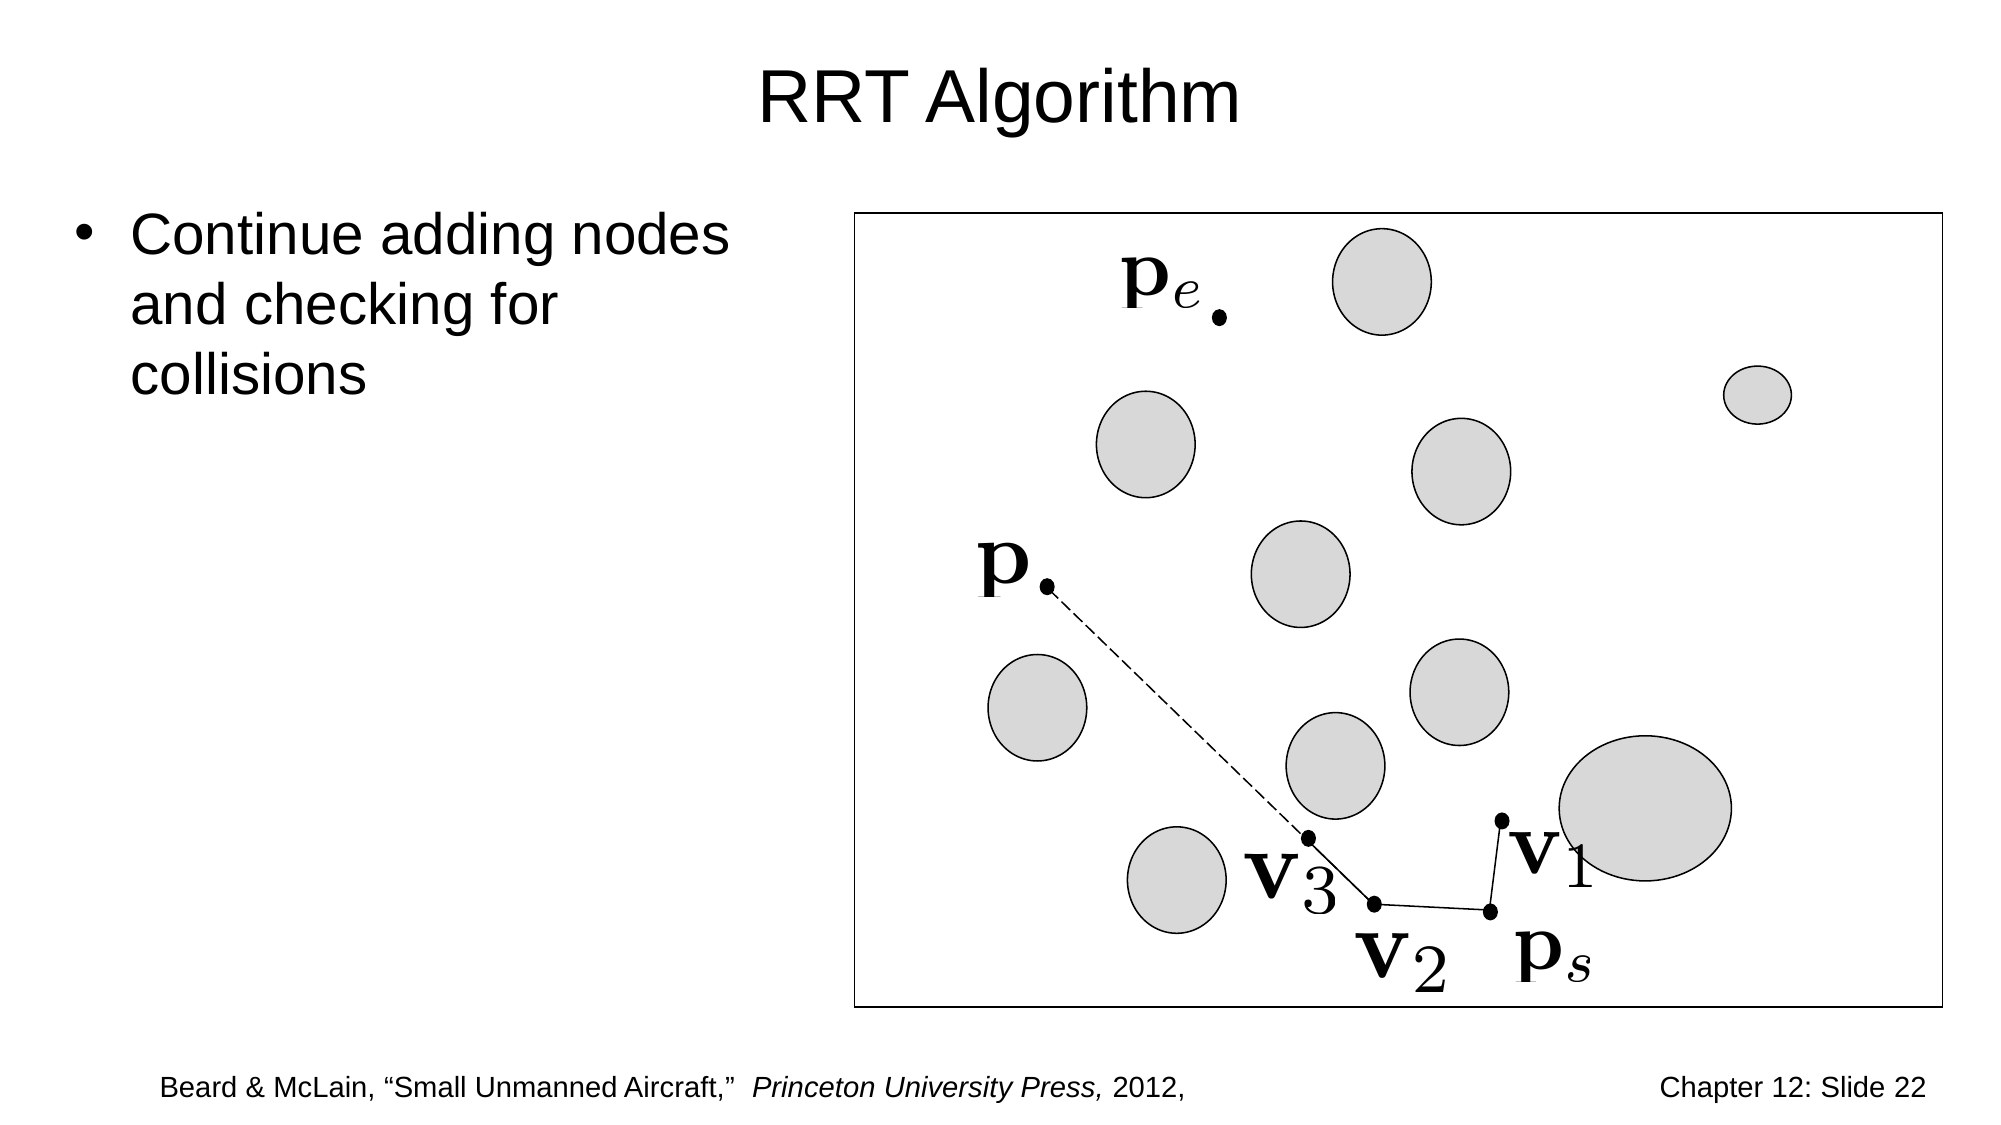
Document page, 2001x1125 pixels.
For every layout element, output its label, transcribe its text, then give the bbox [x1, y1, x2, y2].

text_box RRT Algorithm [324, 39, 1675, 145]
text_box Continue adding nodes and checking for collisions [59, 189, 803, 1022]
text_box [854, 212, 1943, 1008]
